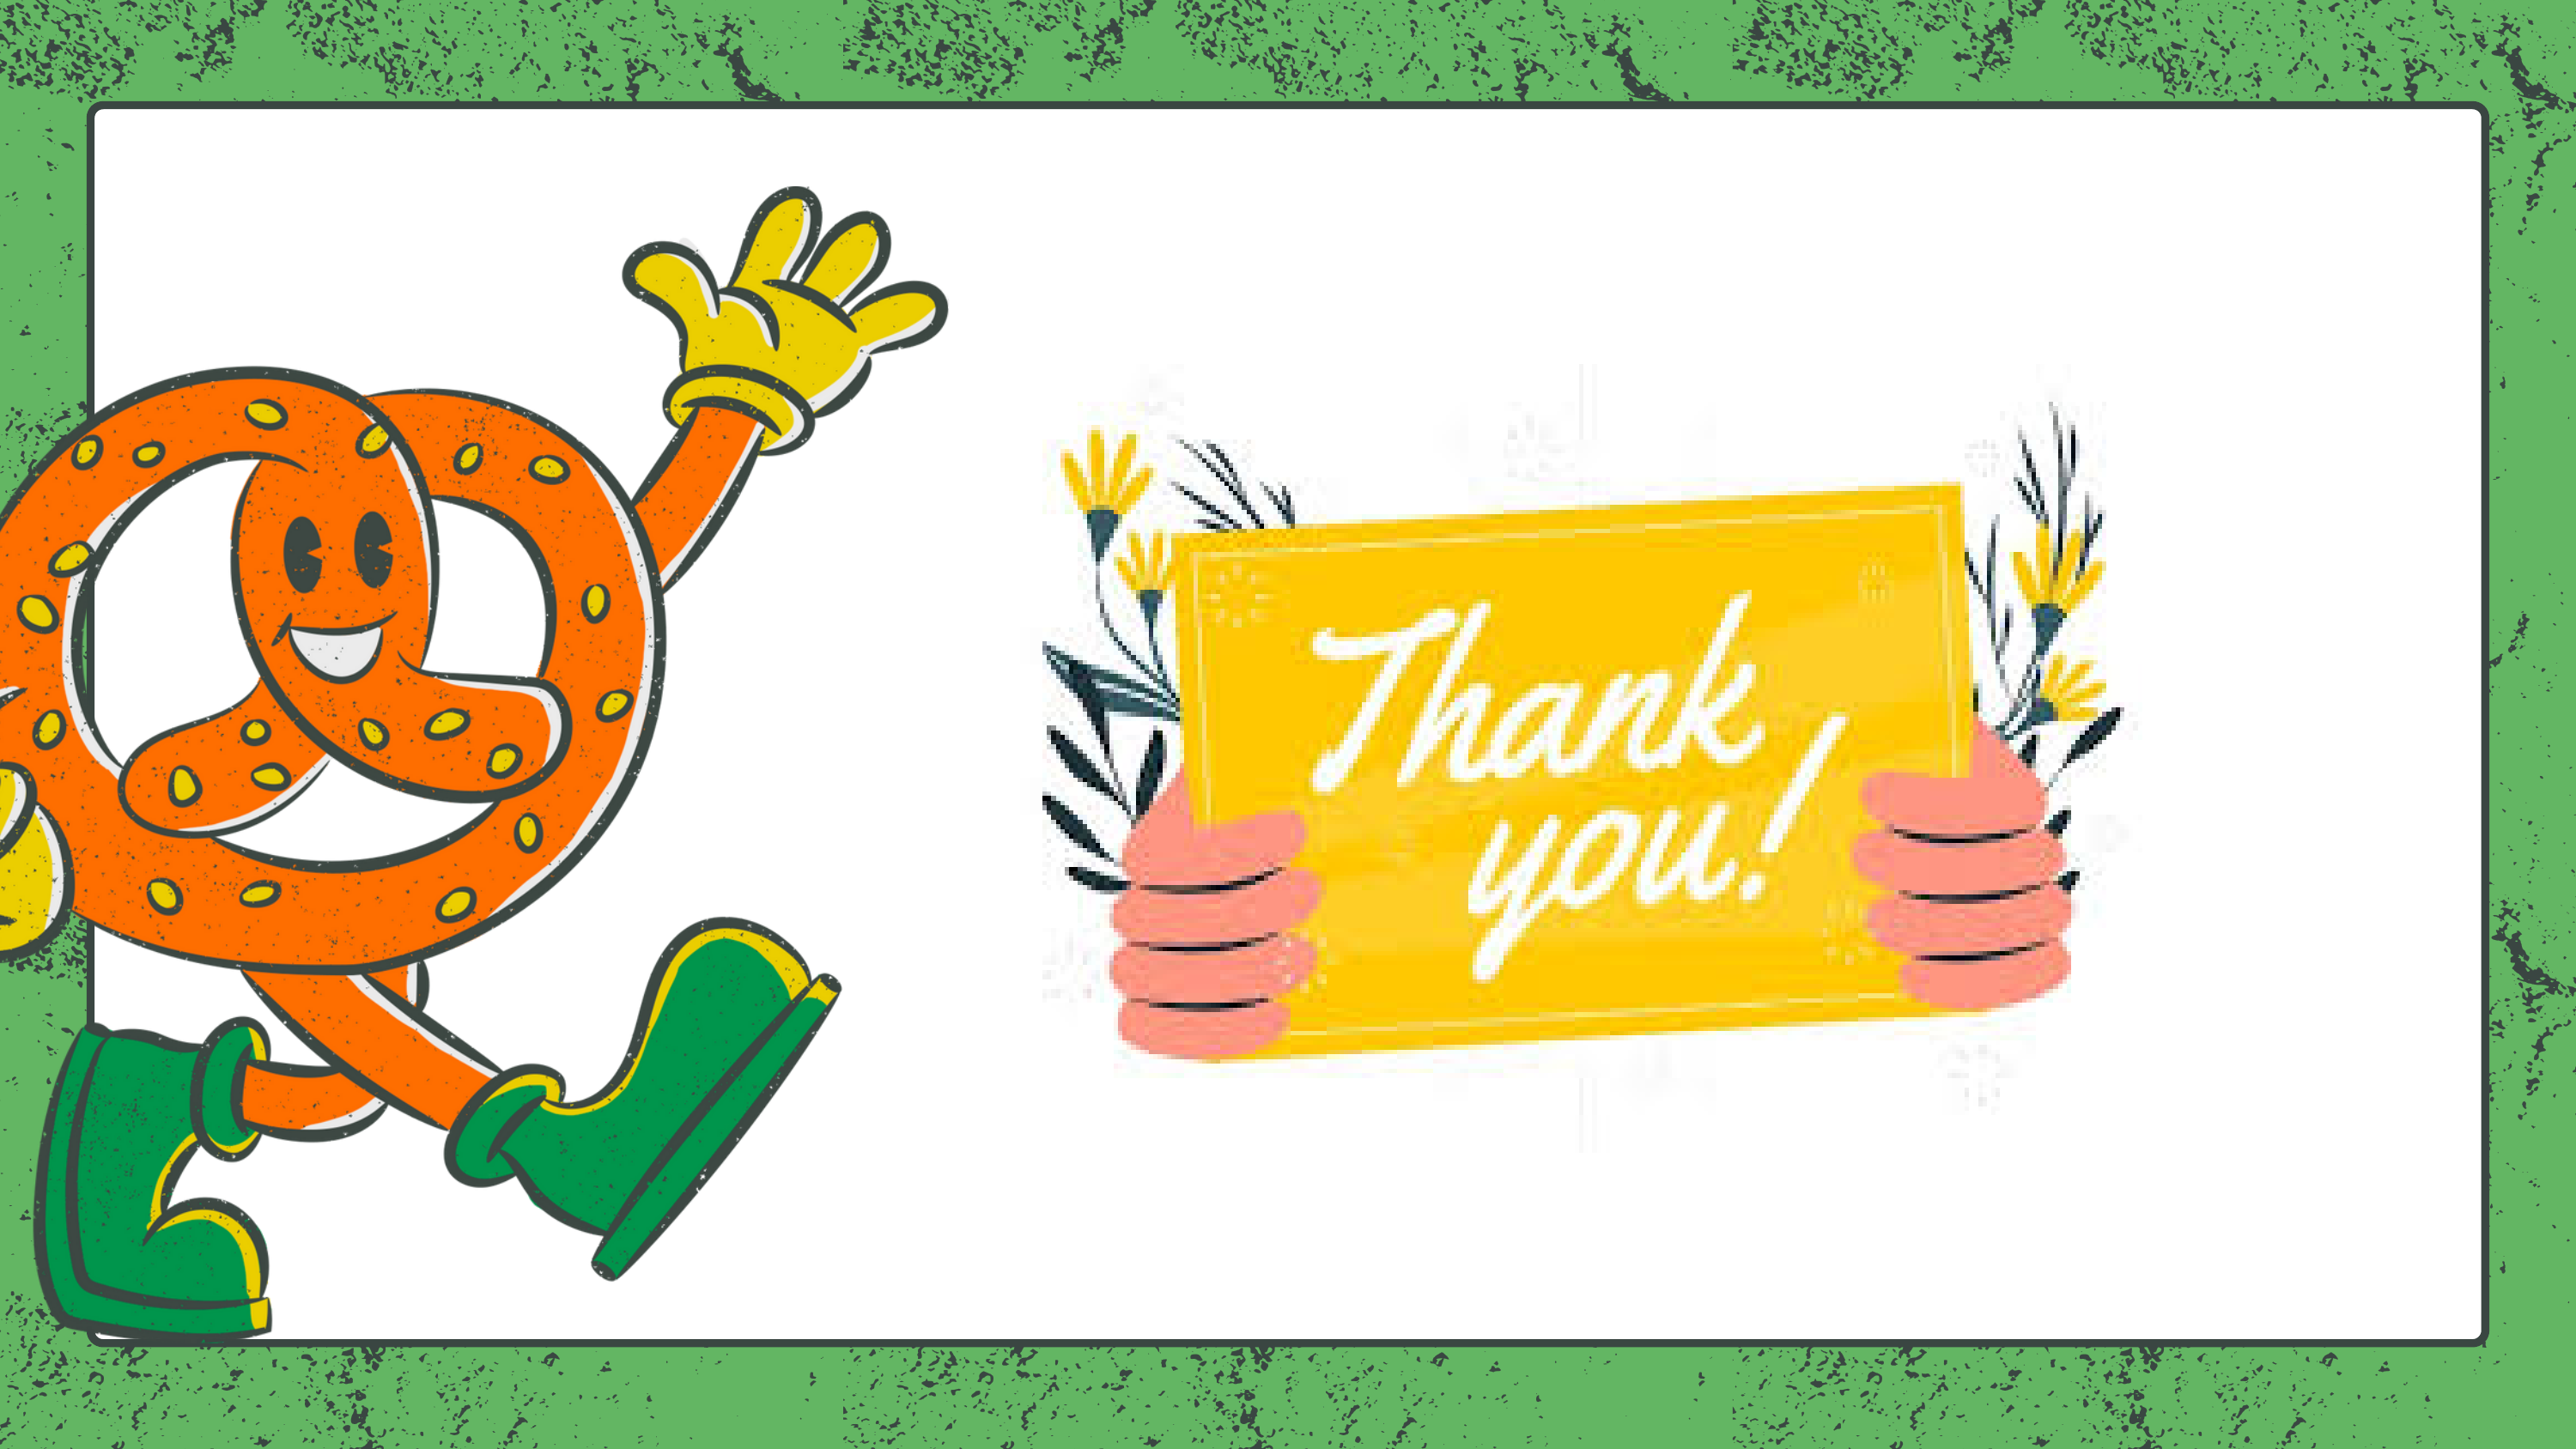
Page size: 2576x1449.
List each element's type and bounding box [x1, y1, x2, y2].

picture [972, 327, 2191, 1186]
text_box [0, 0, 2576, 1449]
text_box [90, 105, 2486, 1343]
